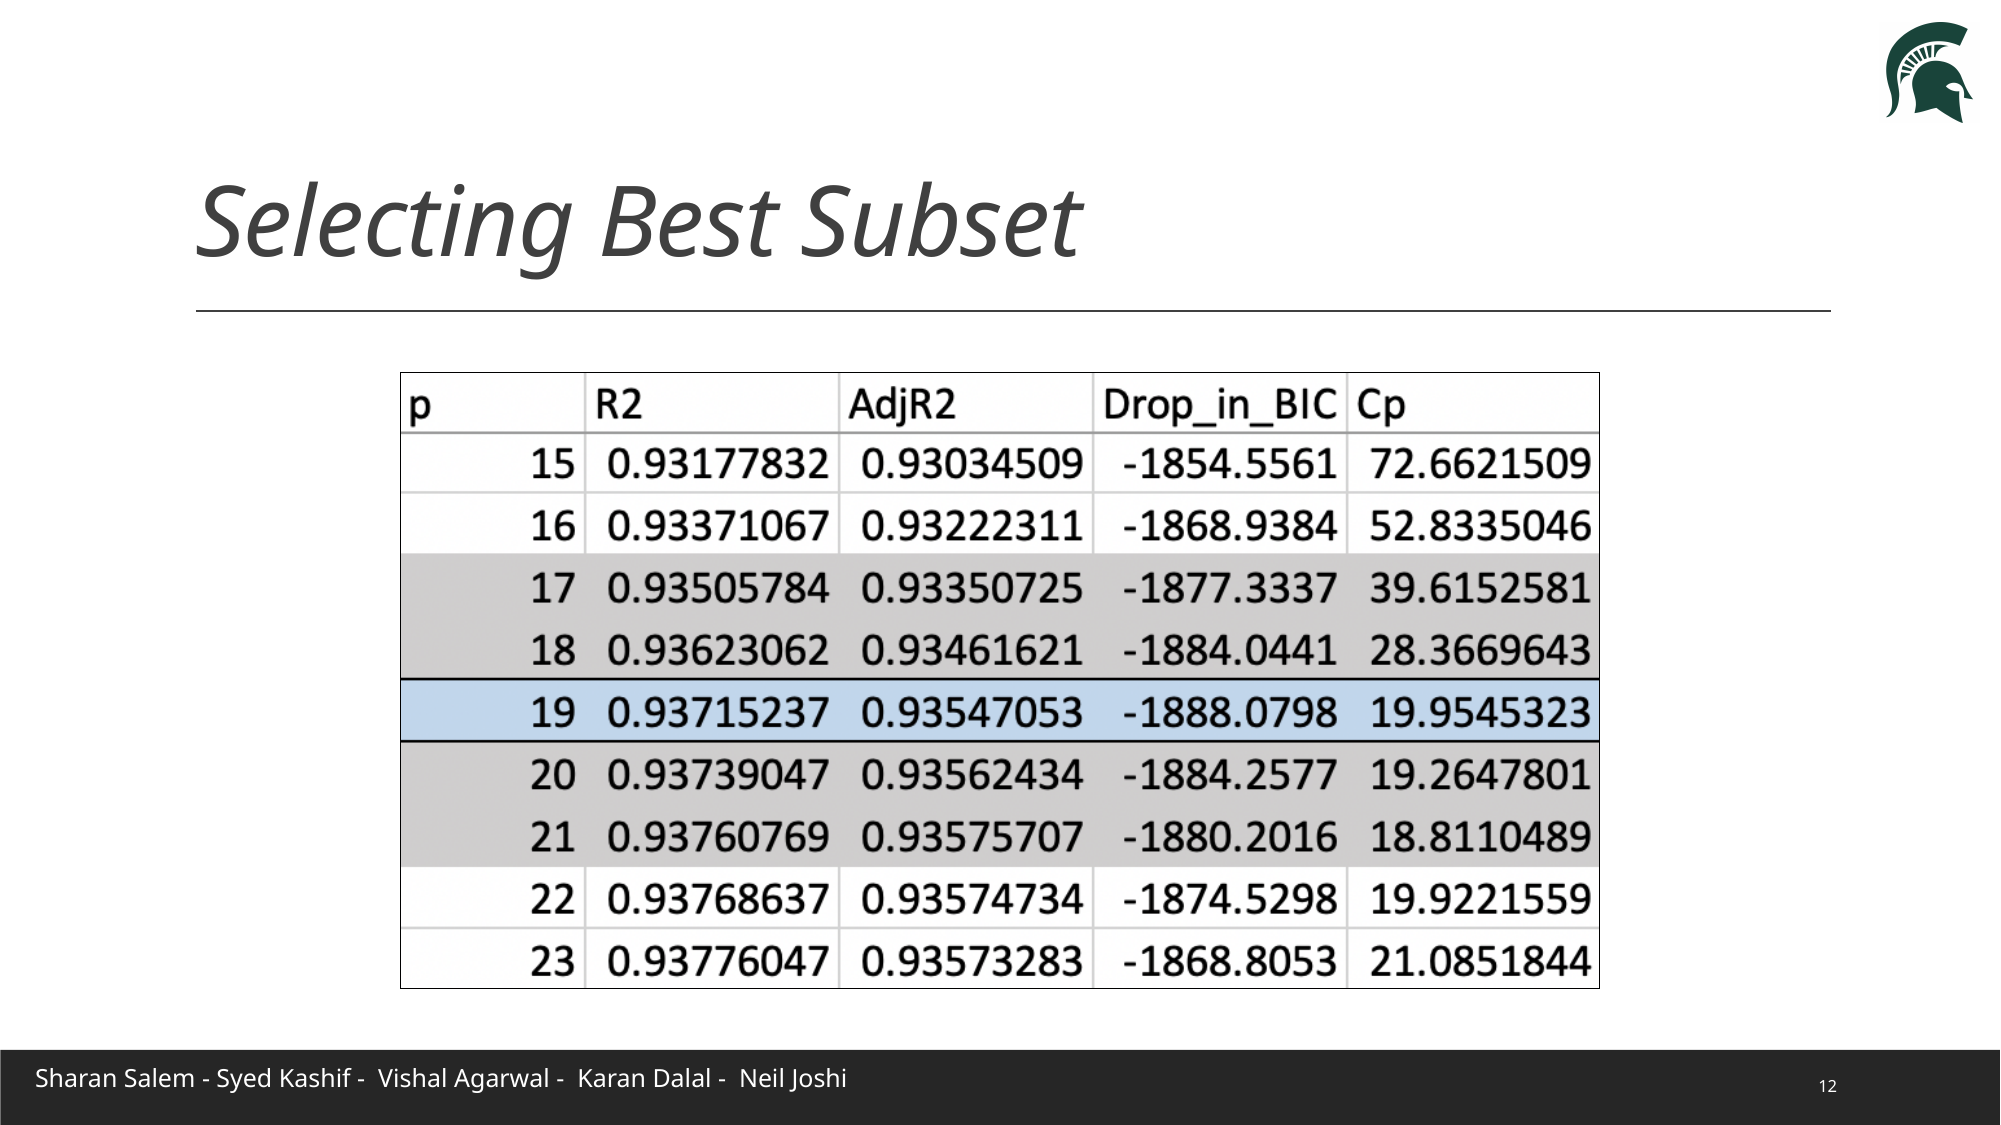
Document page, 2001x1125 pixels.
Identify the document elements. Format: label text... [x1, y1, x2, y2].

slide_number 12 [1803, 1057, 1932, 1118]
text_box Sharan Salem - Syed Kashif - Vishal Agarwal - Karan Dalal - Neil Joshi [20, 1055, 967, 1100]
picture [400, 371, 1600, 989]
picture [1879, 22, 1981, 124]
title Selecting Best Subset [180, 47, 1830, 285]
